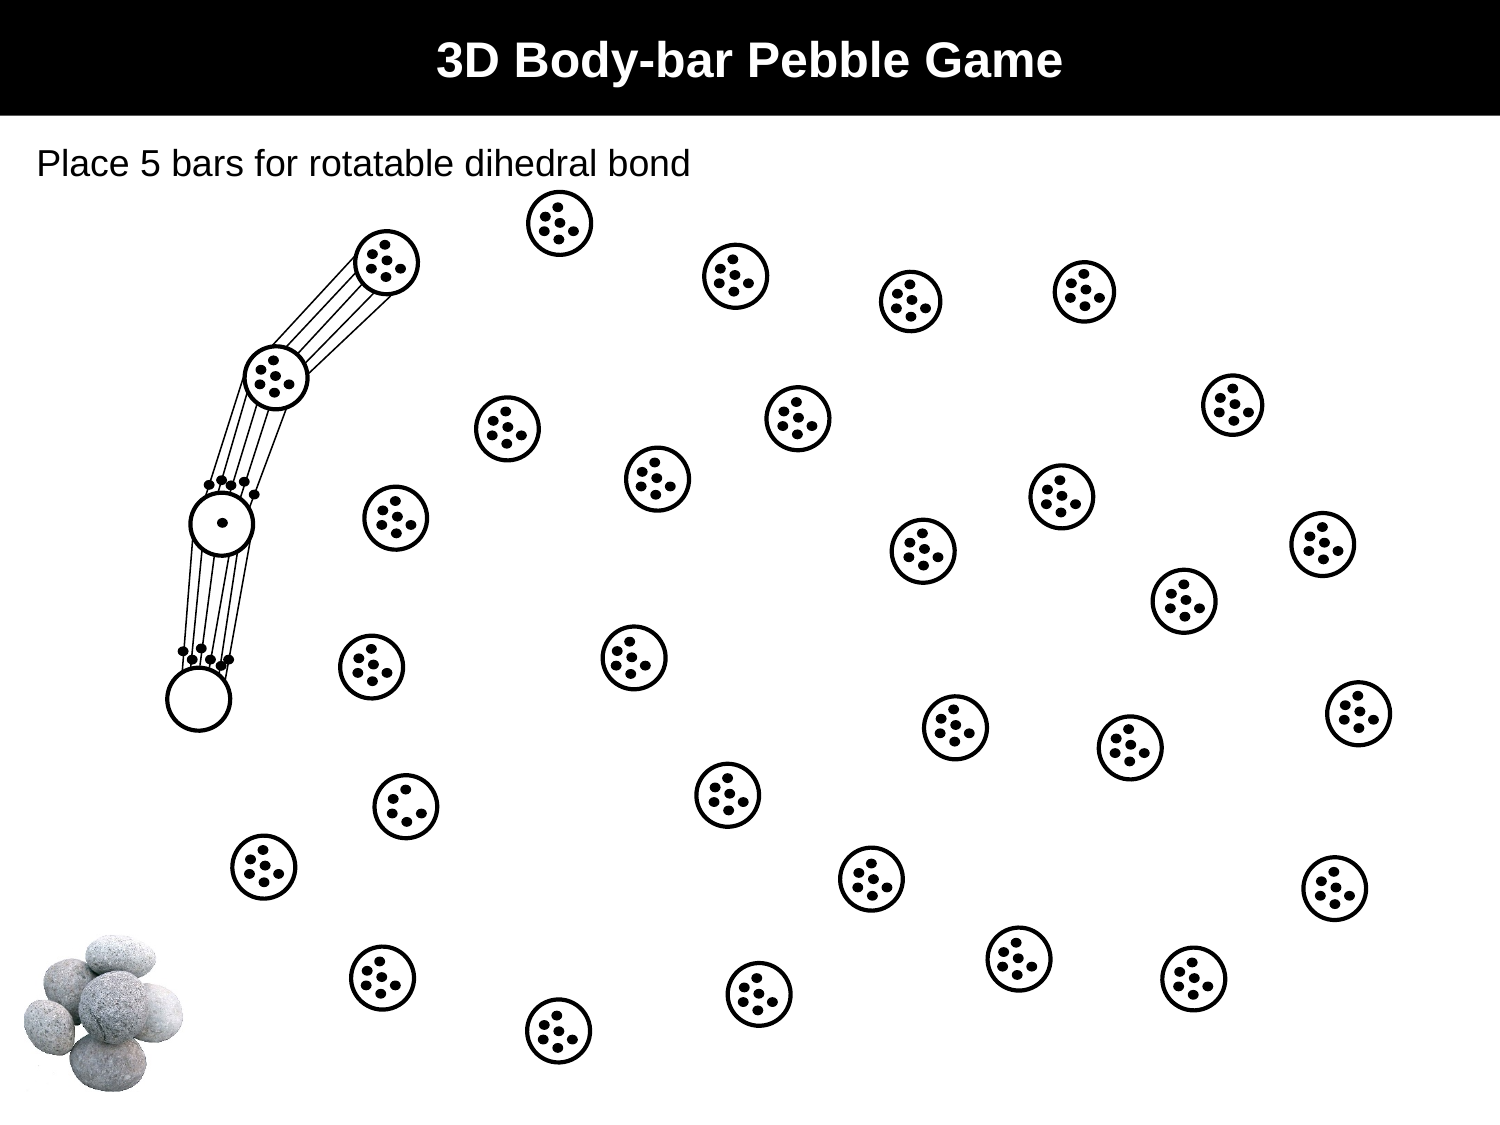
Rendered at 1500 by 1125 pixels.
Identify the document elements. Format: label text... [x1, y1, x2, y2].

text_box [891, 271, 930, 279]
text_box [1041, 475, 1081, 517]
text_box [388, 794, 398, 804]
text_box [362, 231, 418, 285]
text_box [840, 847, 903, 899]
text_box [226, 481, 236, 490]
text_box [997, 938, 1037, 980]
text_box [364, 486, 428, 539]
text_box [852, 859, 892, 901]
text_box [374, 775, 438, 839]
text_box [881, 285, 886, 318]
text_box [931, 696, 987, 750]
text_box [254, 355, 295, 398]
text_box [891, 519, 955, 572]
text_box [476, 397, 539, 461]
text_box [1291, 513, 1355, 564]
text_box [254, 346, 308, 402]
text_box [192, 655, 197, 664]
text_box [1303, 522, 1343, 564]
text_box [1030, 465, 1094, 522]
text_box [487, 406, 527, 449]
text_box [1054, 275, 1060, 309]
text_box [611, 626, 666, 683]
text_box [1203, 375, 1253, 423]
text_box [1110, 724, 1150, 766]
text_box [402, 817, 412, 827]
text_box [645, 507, 673, 511]
text_box [766, 387, 830, 444]
text_box [994, 927, 1051, 985]
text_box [636, 458, 676, 500]
text_box [602, 643, 606, 672]
text_box [262, 405, 292, 410]
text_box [1065, 269, 1105, 311]
text_box [1065, 262, 1104, 269]
text_box [216, 661, 226, 671]
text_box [611, 637, 651, 679]
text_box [244, 845, 284, 887]
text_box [1339, 691, 1379, 733]
text_box [987, 943, 992, 976]
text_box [538, 1011, 578, 1053]
text_box [1303, 857, 1367, 909]
text_box Place 5 bars for rotatable dihedral bond [21, 131, 707, 192]
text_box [1214, 384, 1254, 426]
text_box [935, 704, 975, 747]
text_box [891, 279, 931, 321]
text_box [205, 655, 216, 664]
text_box [924, 708, 931, 747]
text_box [217, 518, 228, 528]
text_box [1152, 569, 1216, 622]
text_box [1257, 388, 1263, 421]
text_box [178, 647, 188, 656]
text_box [352, 692, 390, 699]
text_box [905, 576, 943, 583]
text_box [249, 490, 259, 499]
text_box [366, 240, 406, 282]
text_box [370, 290, 403, 295]
text_box [938, 754, 973, 760]
text_box [727, 963, 791, 1016]
text_box [416, 809, 427, 818]
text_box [903, 528, 943, 570]
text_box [352, 644, 392, 686]
text_box [216, 476, 227, 485]
text_box [1046, 524, 1078, 529]
text_box [401, 785, 411, 794]
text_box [777, 397, 817, 439]
text_box [387, 809, 397, 818]
text_box [1098, 716, 1162, 770]
text_box [1112, 774, 1148, 780]
text_box [710, 244, 768, 300]
text_box [167, 667, 231, 731]
text_box [1109, 275, 1115, 309]
text_box [355, 243, 362, 281]
text_box [239, 477, 249, 486]
text_box [1162, 947, 1226, 1002]
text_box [1165, 579, 1205, 621]
text_box [204, 480, 214, 490]
picture [24, 922, 190, 1093]
text_box [527, 999, 591, 1053]
text_box [190, 492, 254, 556]
text_box [782, 446, 814, 451]
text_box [709, 773, 749, 815]
text_box [196, 644, 206, 653]
text_box [232, 835, 296, 888]
text_box [244, 360, 250, 394]
text_box [223, 655, 234, 664]
text_box [1070, 318, 1099, 322]
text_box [738, 973, 778, 1015]
text_box [351, 946, 415, 1010]
text_box [1327, 682, 1391, 735]
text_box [1315, 867, 1355, 909]
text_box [376, 496, 416, 538]
text_box [696, 763, 760, 816]
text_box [714, 254, 754, 297]
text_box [361, 956, 401, 999]
text_box [1305, 571, 1340, 577]
text_box [626, 447, 690, 503]
text_box [1004, 987, 1034, 991]
text_box [704, 258, 710, 293]
text_box [934, 283, 941, 319]
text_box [1173, 958, 1213, 1000]
text_box 3D Body-bar Pebble Game [0, 0, 1500, 116]
text_box [340, 635, 404, 688]
text_box [528, 192, 592, 245]
text_box [1341, 739, 1378, 746]
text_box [539, 202, 579, 244]
text_box [722, 304, 751, 308]
